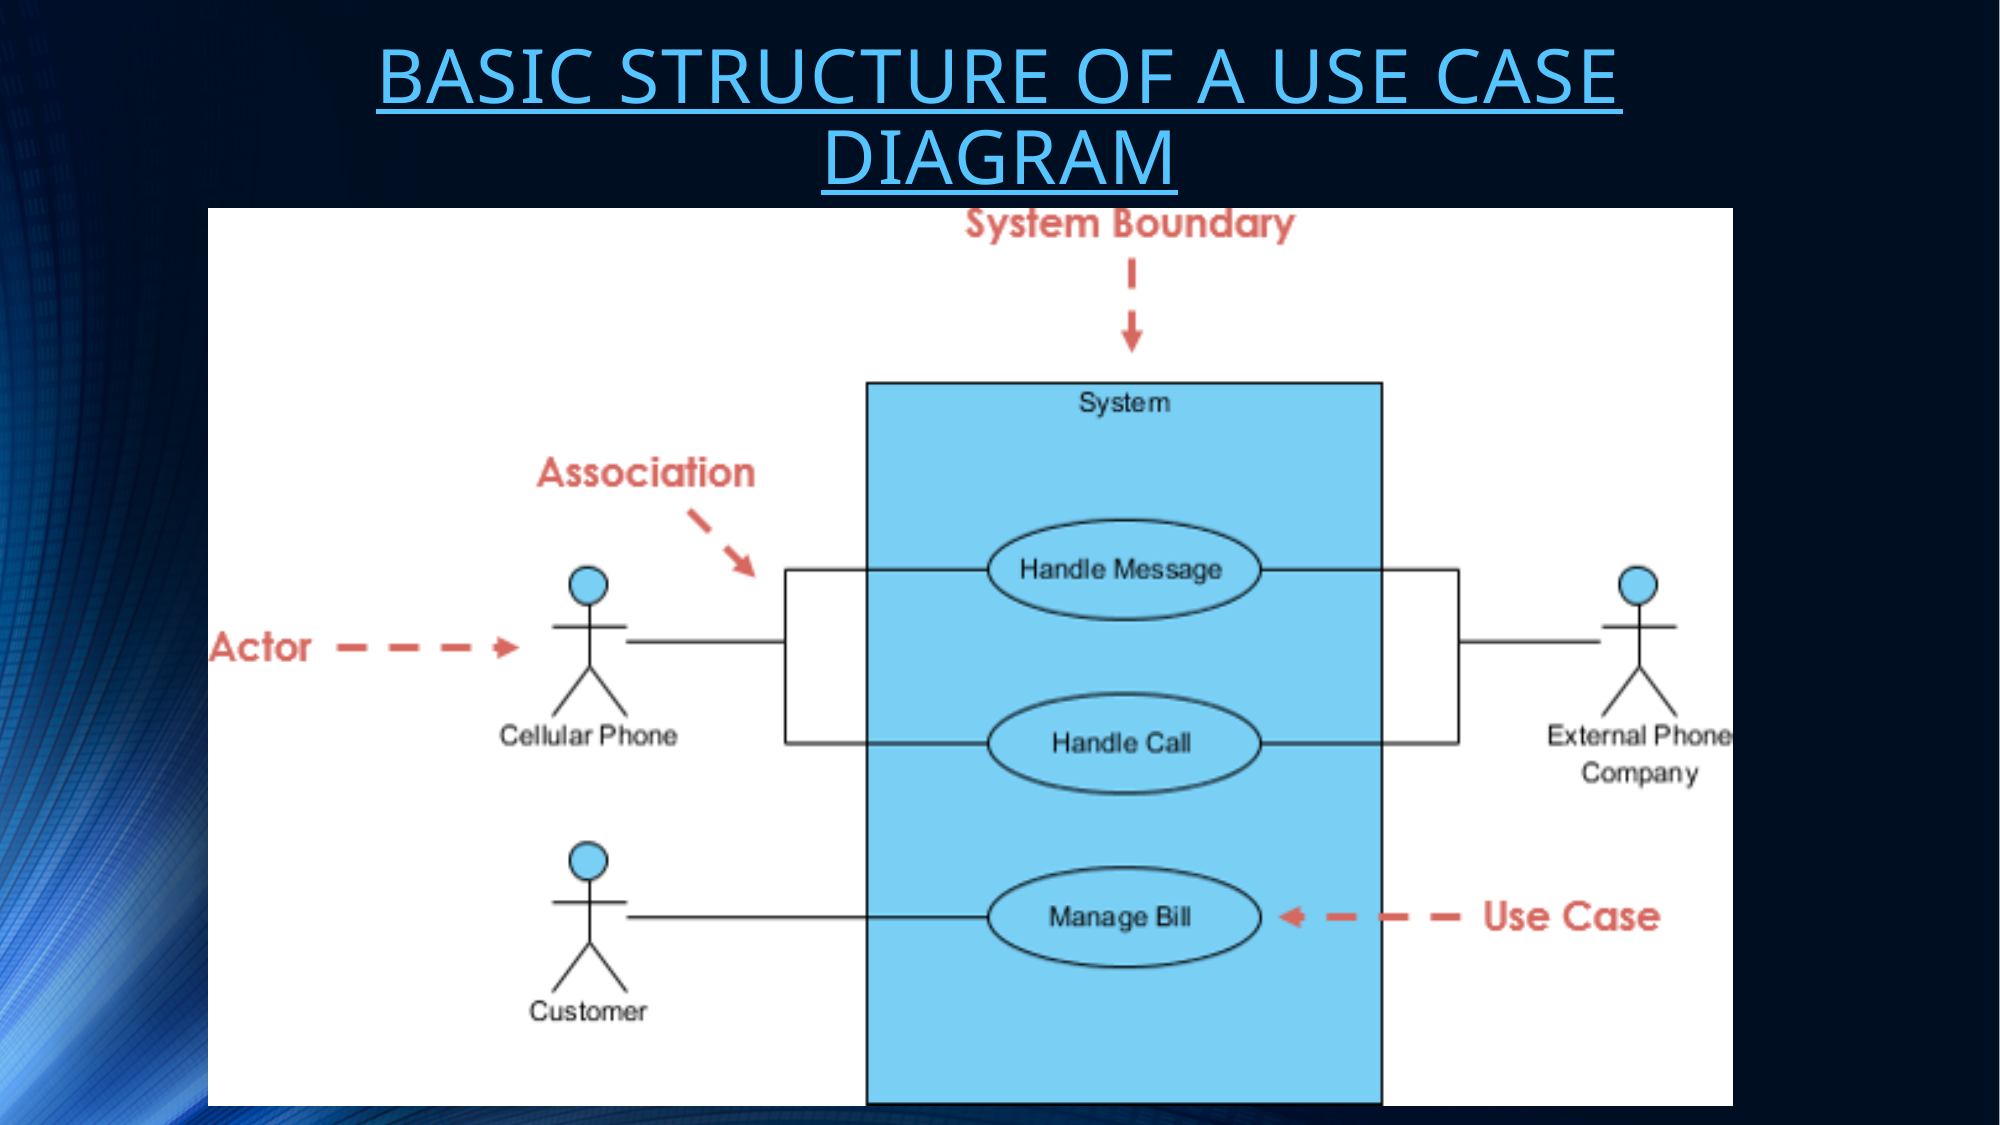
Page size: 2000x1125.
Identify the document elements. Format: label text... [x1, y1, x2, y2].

title BASIC STRUCTURE OF A USE CASE DIAGRAM [249, 0, 1750, 209]
picture [0, 0, 2000, 1125]
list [208, 208, 1733, 1106]
